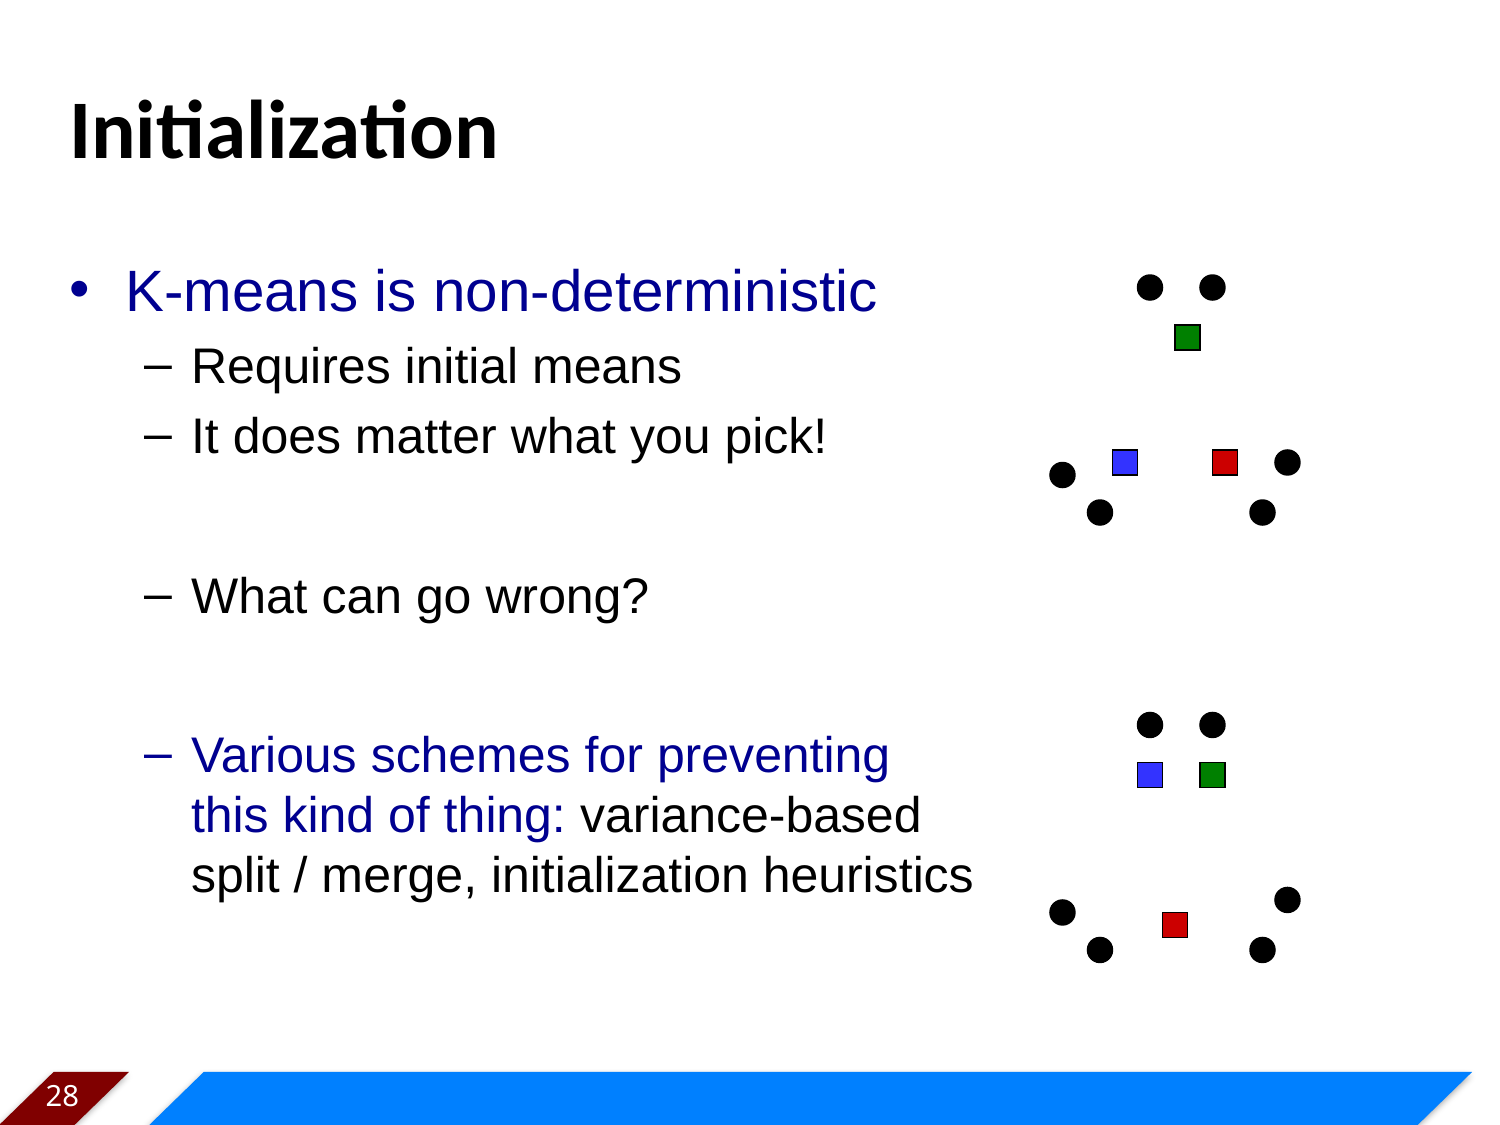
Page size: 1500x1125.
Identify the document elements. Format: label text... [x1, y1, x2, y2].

text_box [1200, 762, 1225, 788]
text_box [1200, 712, 1225, 738]
text_box [1137, 762, 1163, 788]
text_box [1137, 712, 1163, 738]
text_box [1162, 912, 1188, 938]
text_box [1212, 450, 1238, 475]
title Initialization [54, 67, 1459, 184]
text_box [1087, 937, 1113, 963]
text_box [1050, 900, 1075, 925]
text_box [1275, 887, 1300, 913]
text_box [1250, 937, 1276, 963]
text_box [1275, 450, 1300, 475]
list K-means is non-deterministic Requires initial means It does matter what you pick! What can go wrong? Various schemes for preventing this kind of thing: variance-based split / merge, initialization heuristics [54, 246, 994, 1019]
text_box [1050, 462, 1075, 488]
text_box [1200, 275, 1225, 300]
text_box [1087, 500, 1113, 526]
text_box [1175, 324, 1200, 350]
text_box [1137, 275, 1163, 300]
text_box [1112, 450, 1138, 475]
text_box [1250, 500, 1276, 526]
